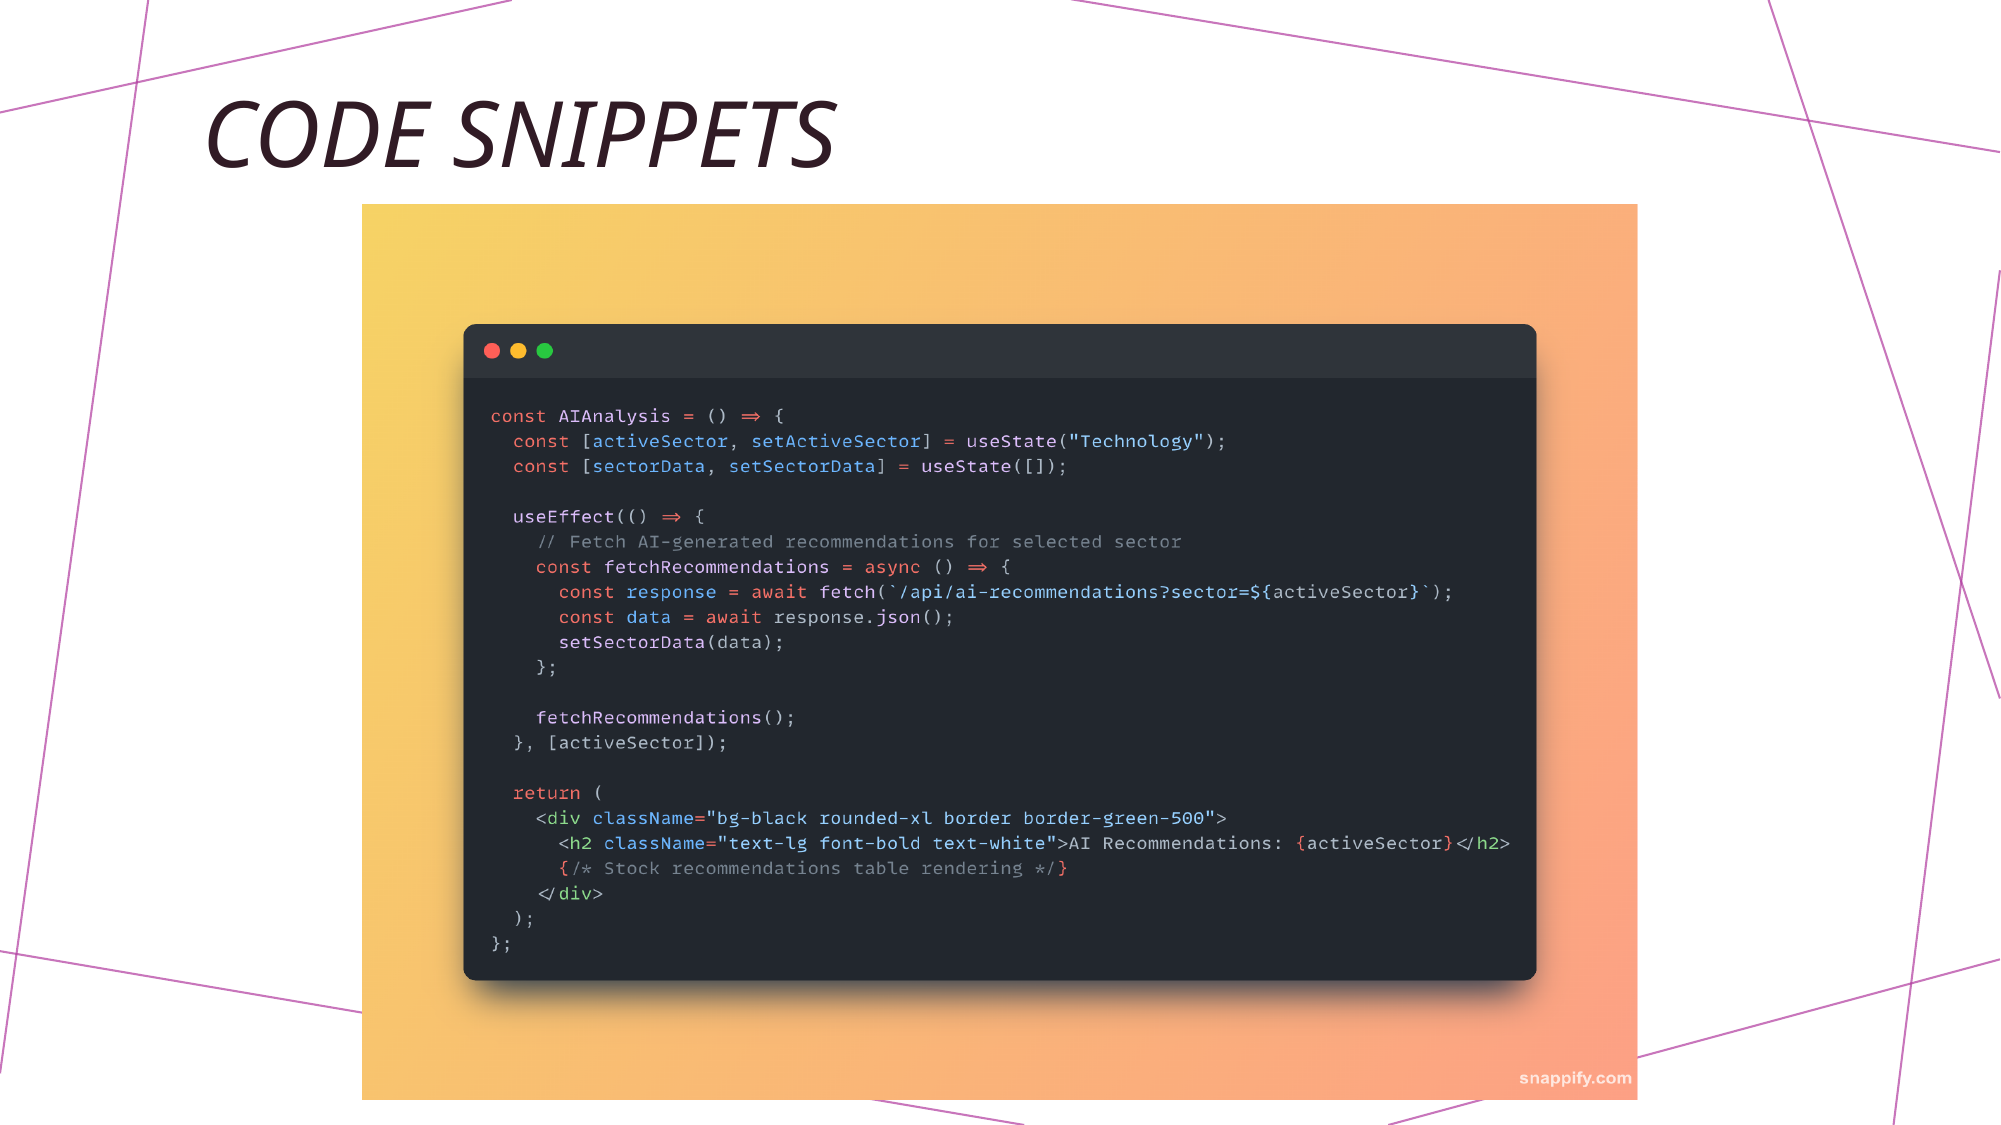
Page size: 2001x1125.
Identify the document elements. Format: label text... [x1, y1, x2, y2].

picture [362, 204, 1638, 1100]
title Code Snippets [187, 24, 1813, 252]
